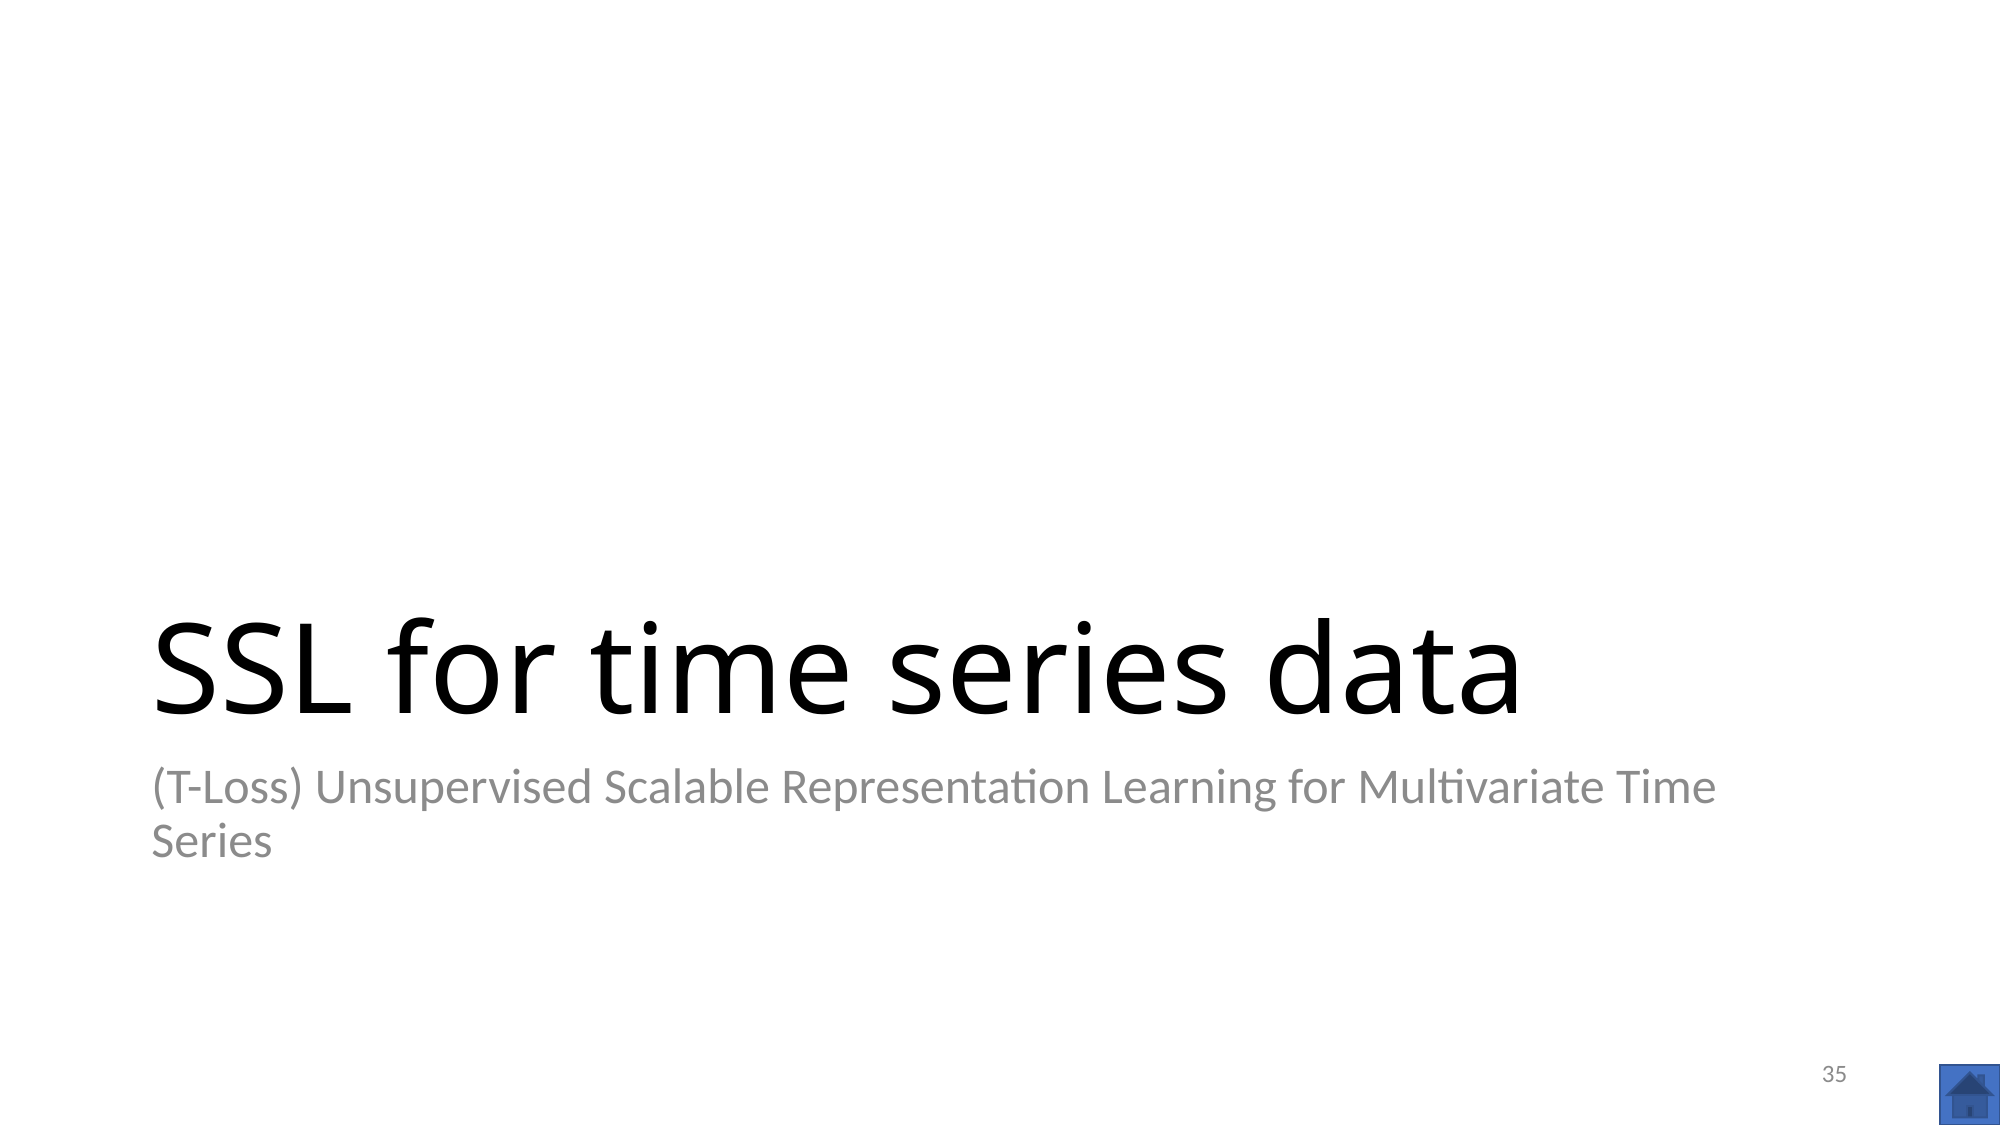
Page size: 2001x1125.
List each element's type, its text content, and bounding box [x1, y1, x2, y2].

text_box [1939, 1064, 2000, 1125]
slide_number 35 [1412, 1042, 1863, 1103]
title SSL for time series data [136, 280, 1862, 749]
list (T-Loss) Unsupervised Scalable Representation Learning for Multivariate Time Series [136, 752, 1862, 999]
